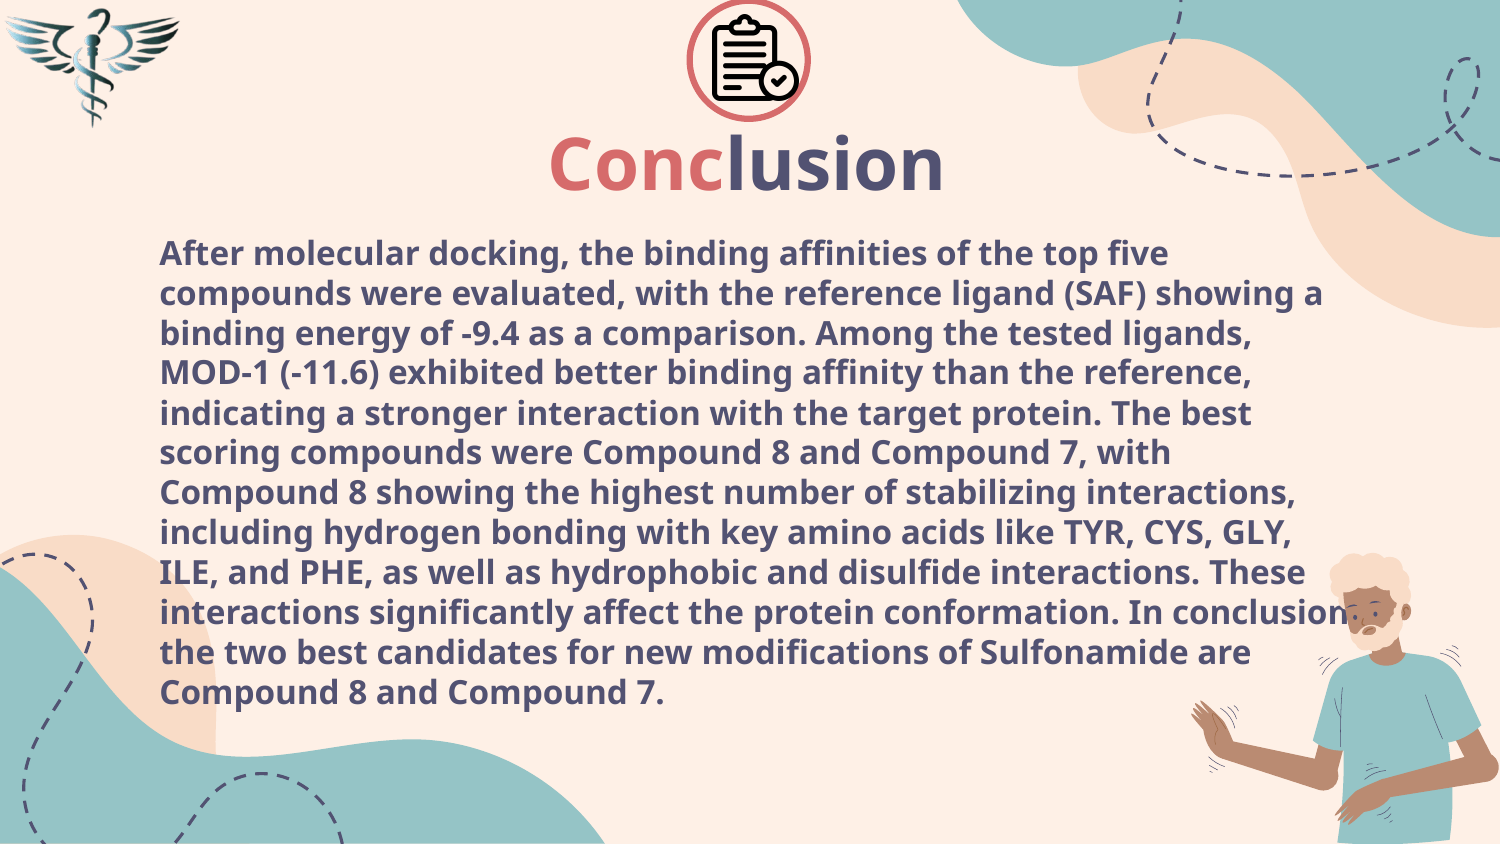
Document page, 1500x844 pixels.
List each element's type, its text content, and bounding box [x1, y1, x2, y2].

text_box [804, 39, 808, 81]
text_box After molecular docking, the binding affinities of the top five compounds were evaluated, with the reference ligand (SAF) showing a binding energy of -9.4 as a comparison. Among the tested ligands, MOD-1 (-11.6) exhibited better binding affinity than the reference, indicating a stronger interaction with the target protein. The best scoring compounds were Compound 8 and Compound 7, with Compound 8 showing the highest number of stabilizing interactions, including hydrogen bonding with key amino acids like TYR, CYS, GLY, ILE, and PHE, as well as hydrophobic and disulfide interactions. These interactions significantly affect the protein conformation. In conclusion the two best candidates for new modifications of Sulfonamide are Compound 8 and Compound 7. [159, 231, 1352, 712]
picture [0, 0, 187, 137]
text_box [689, 17, 708, 103]
picture [712, 14, 800, 101]
text_box Conclusion [515, 127, 980, 183]
text_box [714, 108, 782, 119]
text_box [714, 0, 784, 12]
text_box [1189, 552, 1500, 844]
